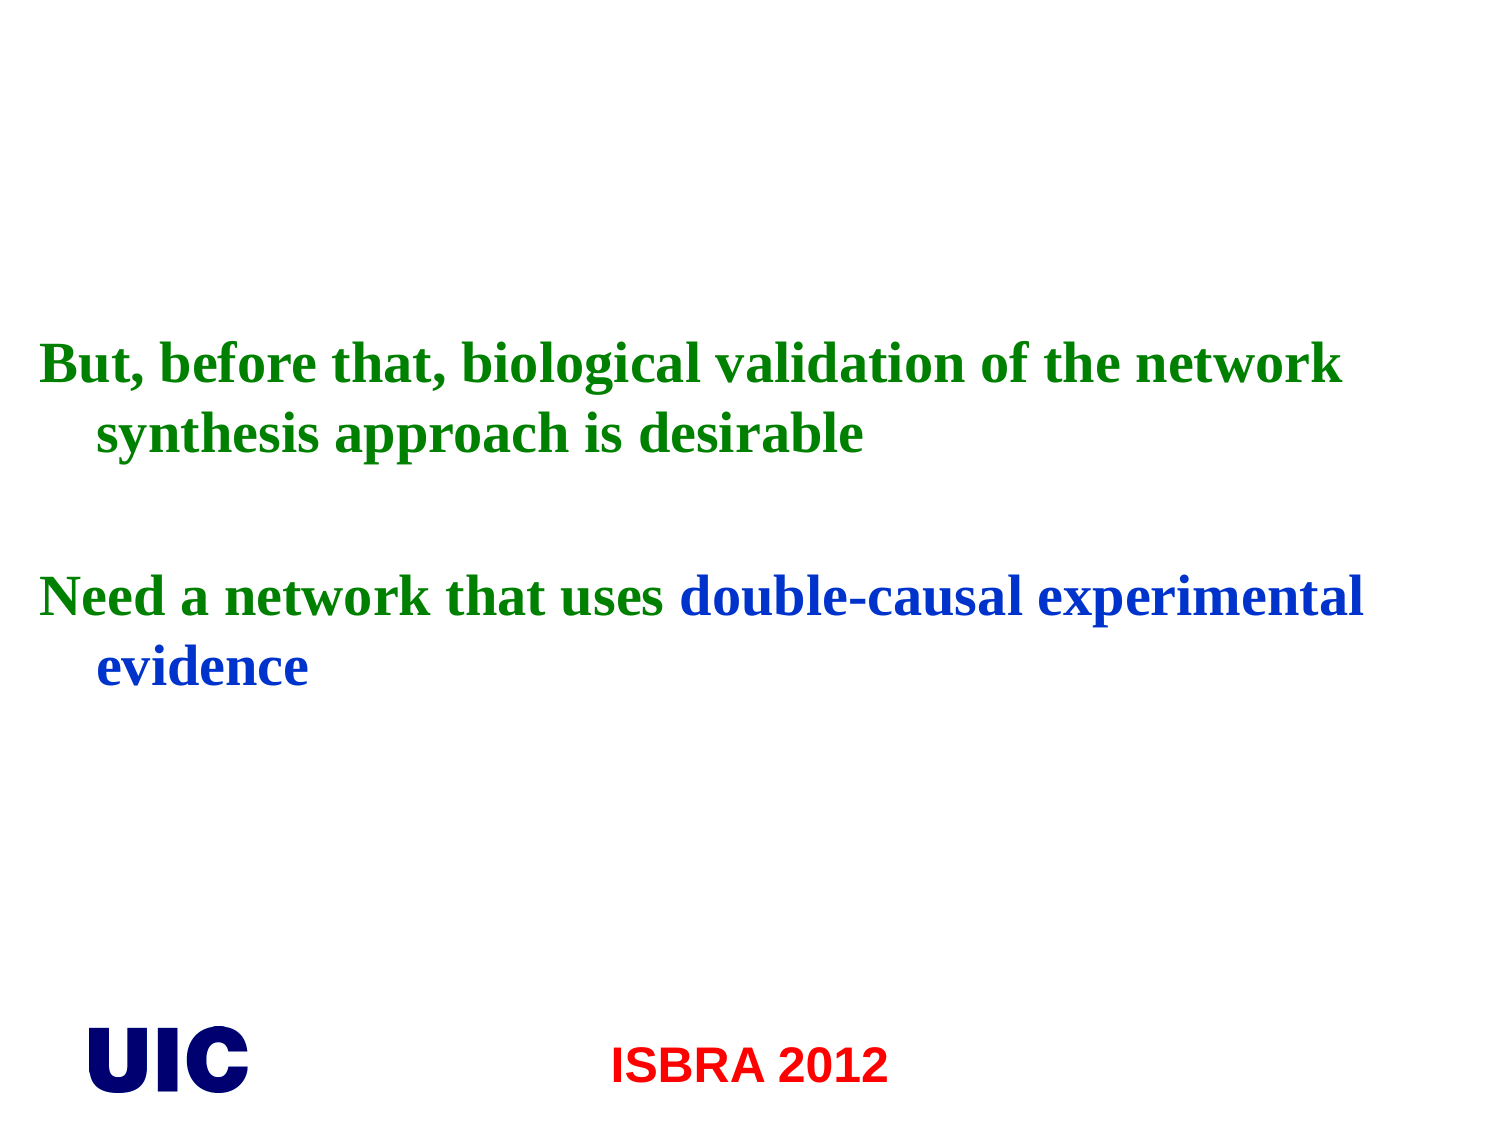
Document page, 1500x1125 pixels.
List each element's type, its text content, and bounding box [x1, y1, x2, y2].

picture [89, 1026, 248, 1093]
footer ISBRA 2012 [512, 1024, 988, 1103]
list But, before that, biological validation of the network synthesis approach is desirable Need a network that uses double-causal experimental evidence [24, 0, 1500, 1001]
